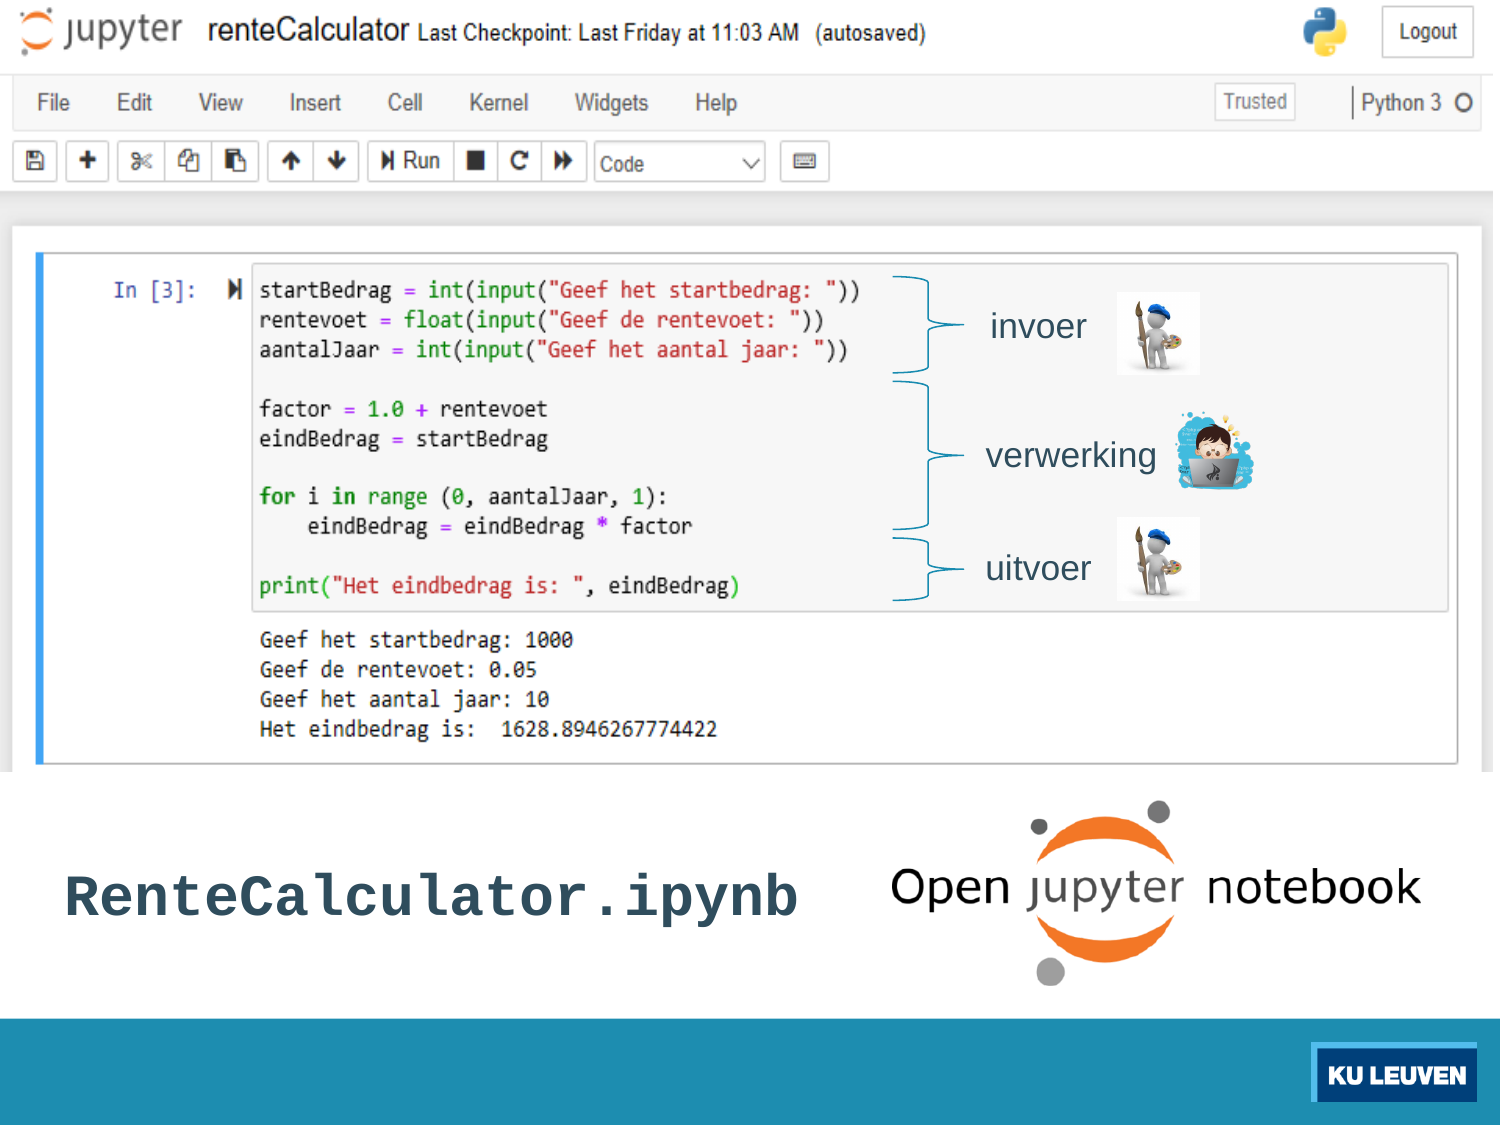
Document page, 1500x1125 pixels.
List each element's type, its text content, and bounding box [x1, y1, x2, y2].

picture [892, 800, 1421, 986]
text_box RenteCalculator.ipynb [49, 850, 815, 935]
picture [0, 0, 1493, 772]
picture [1311, 1042, 1477, 1102]
